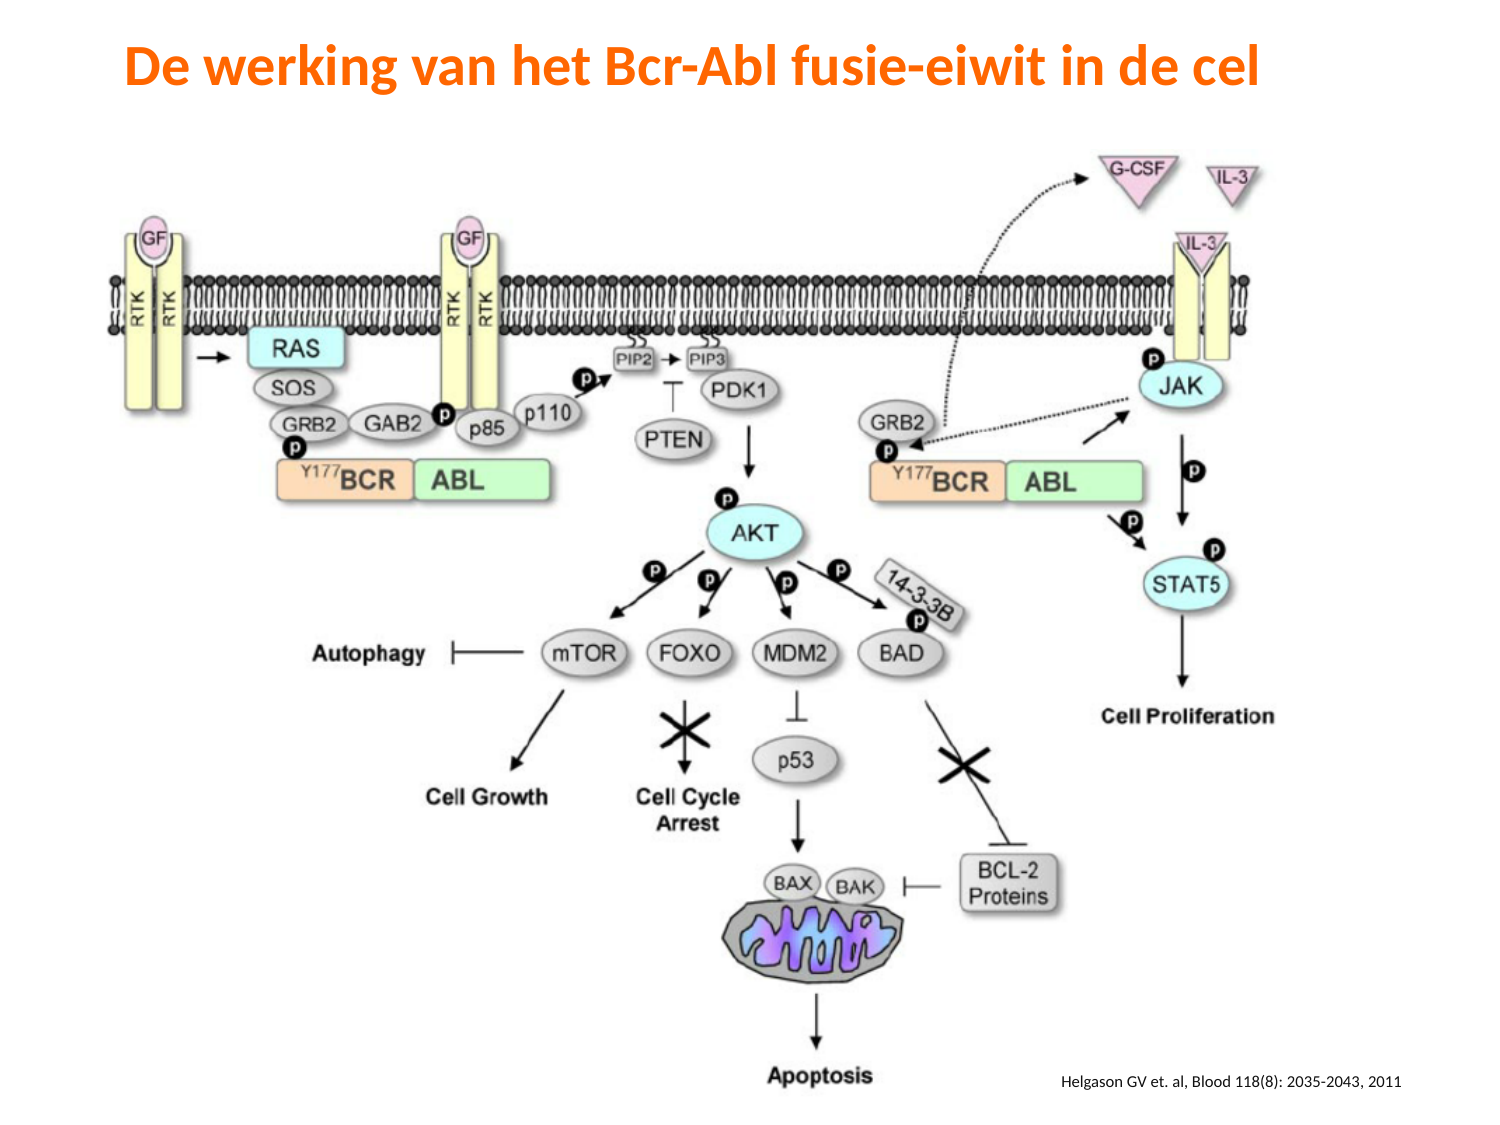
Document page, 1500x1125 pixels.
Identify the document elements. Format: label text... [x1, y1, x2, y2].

text_box De werking van het Bcr-Abl fusie-eiwit in de cel [110, 20, 1324, 105]
text_box Helgason GV et. al, Blood 118(8): 2035-2043, 2011 [1291, 1063, 1430, 1099]
picture [96, 148, 1288, 1100]
